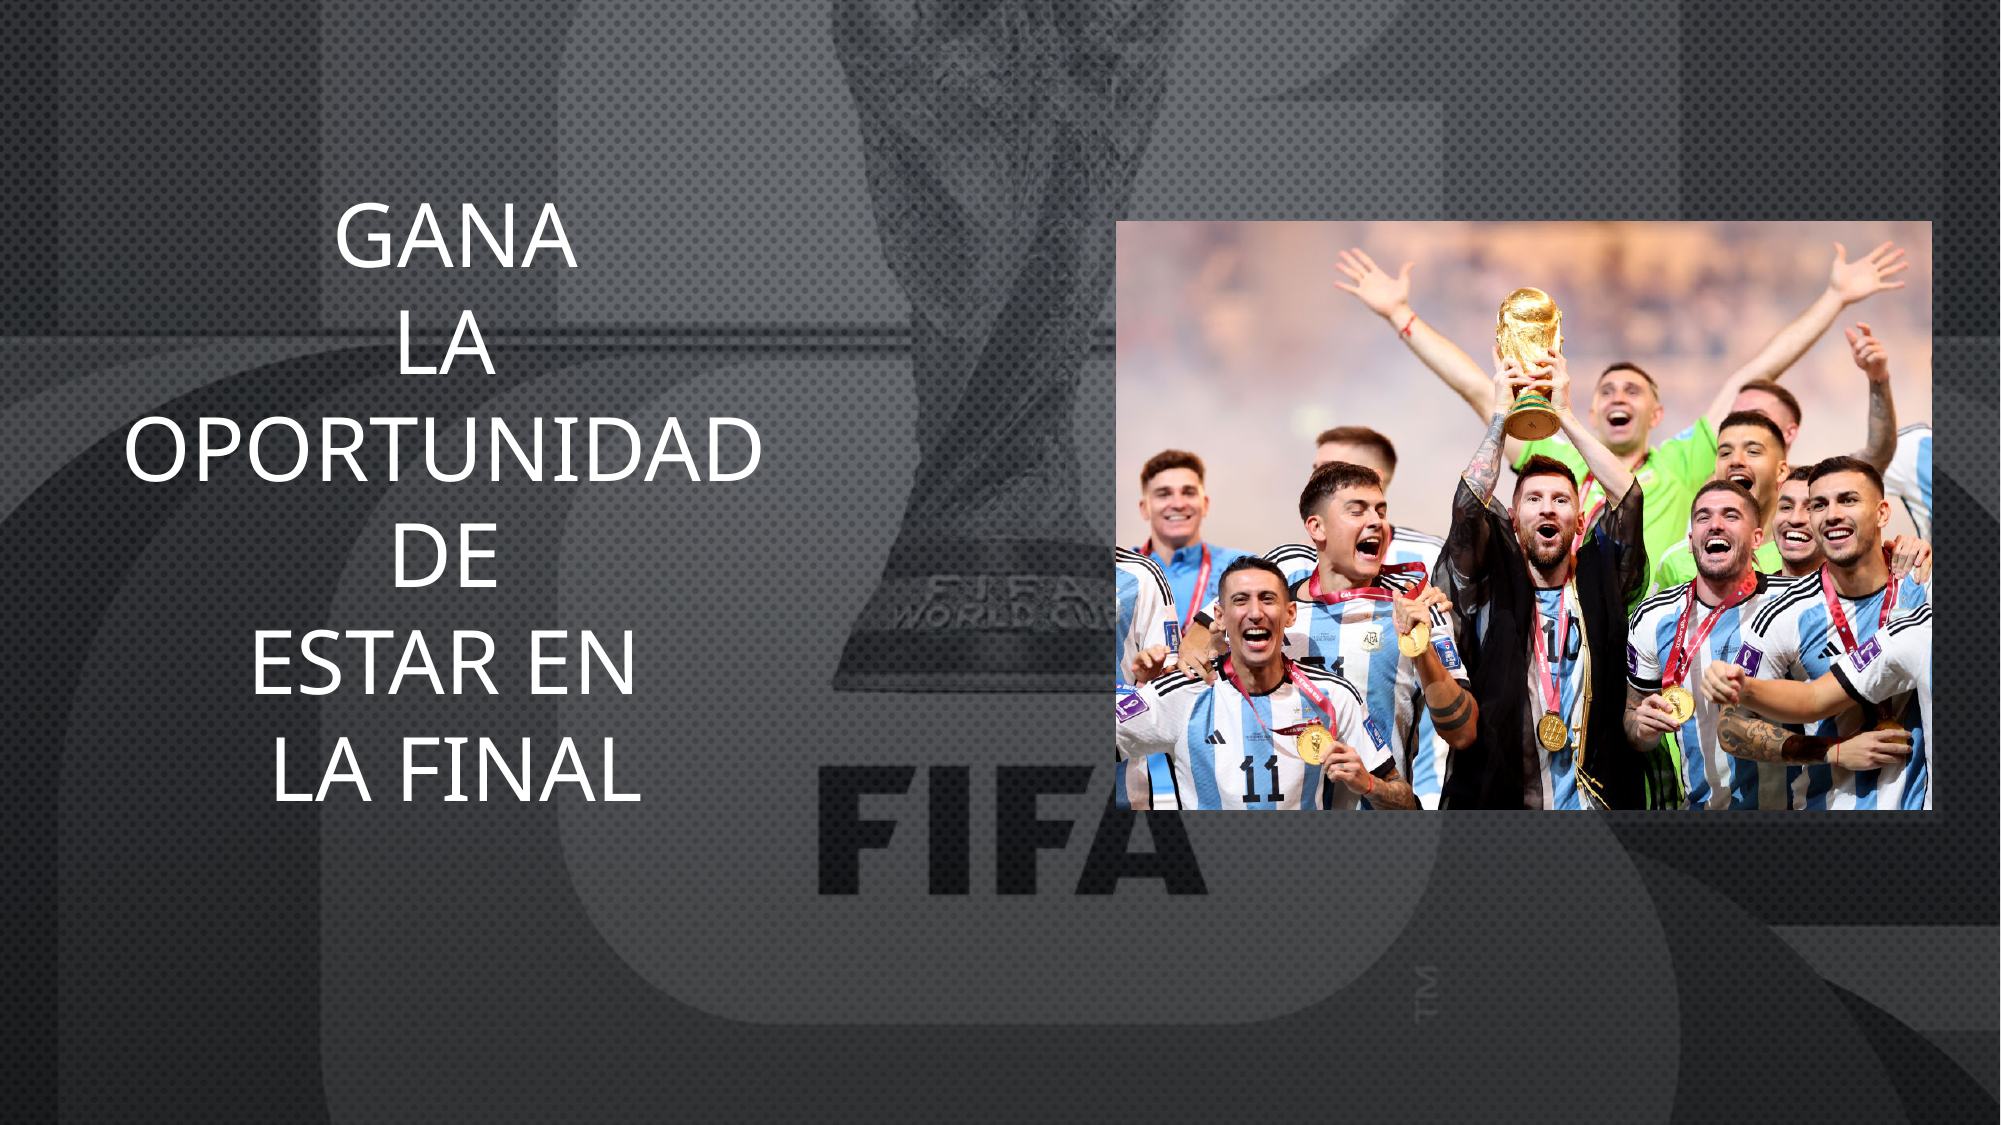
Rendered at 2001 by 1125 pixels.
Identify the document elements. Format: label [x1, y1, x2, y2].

list [0, 0, 2000, 1125]
picture [1115, 220, 1932, 811]
